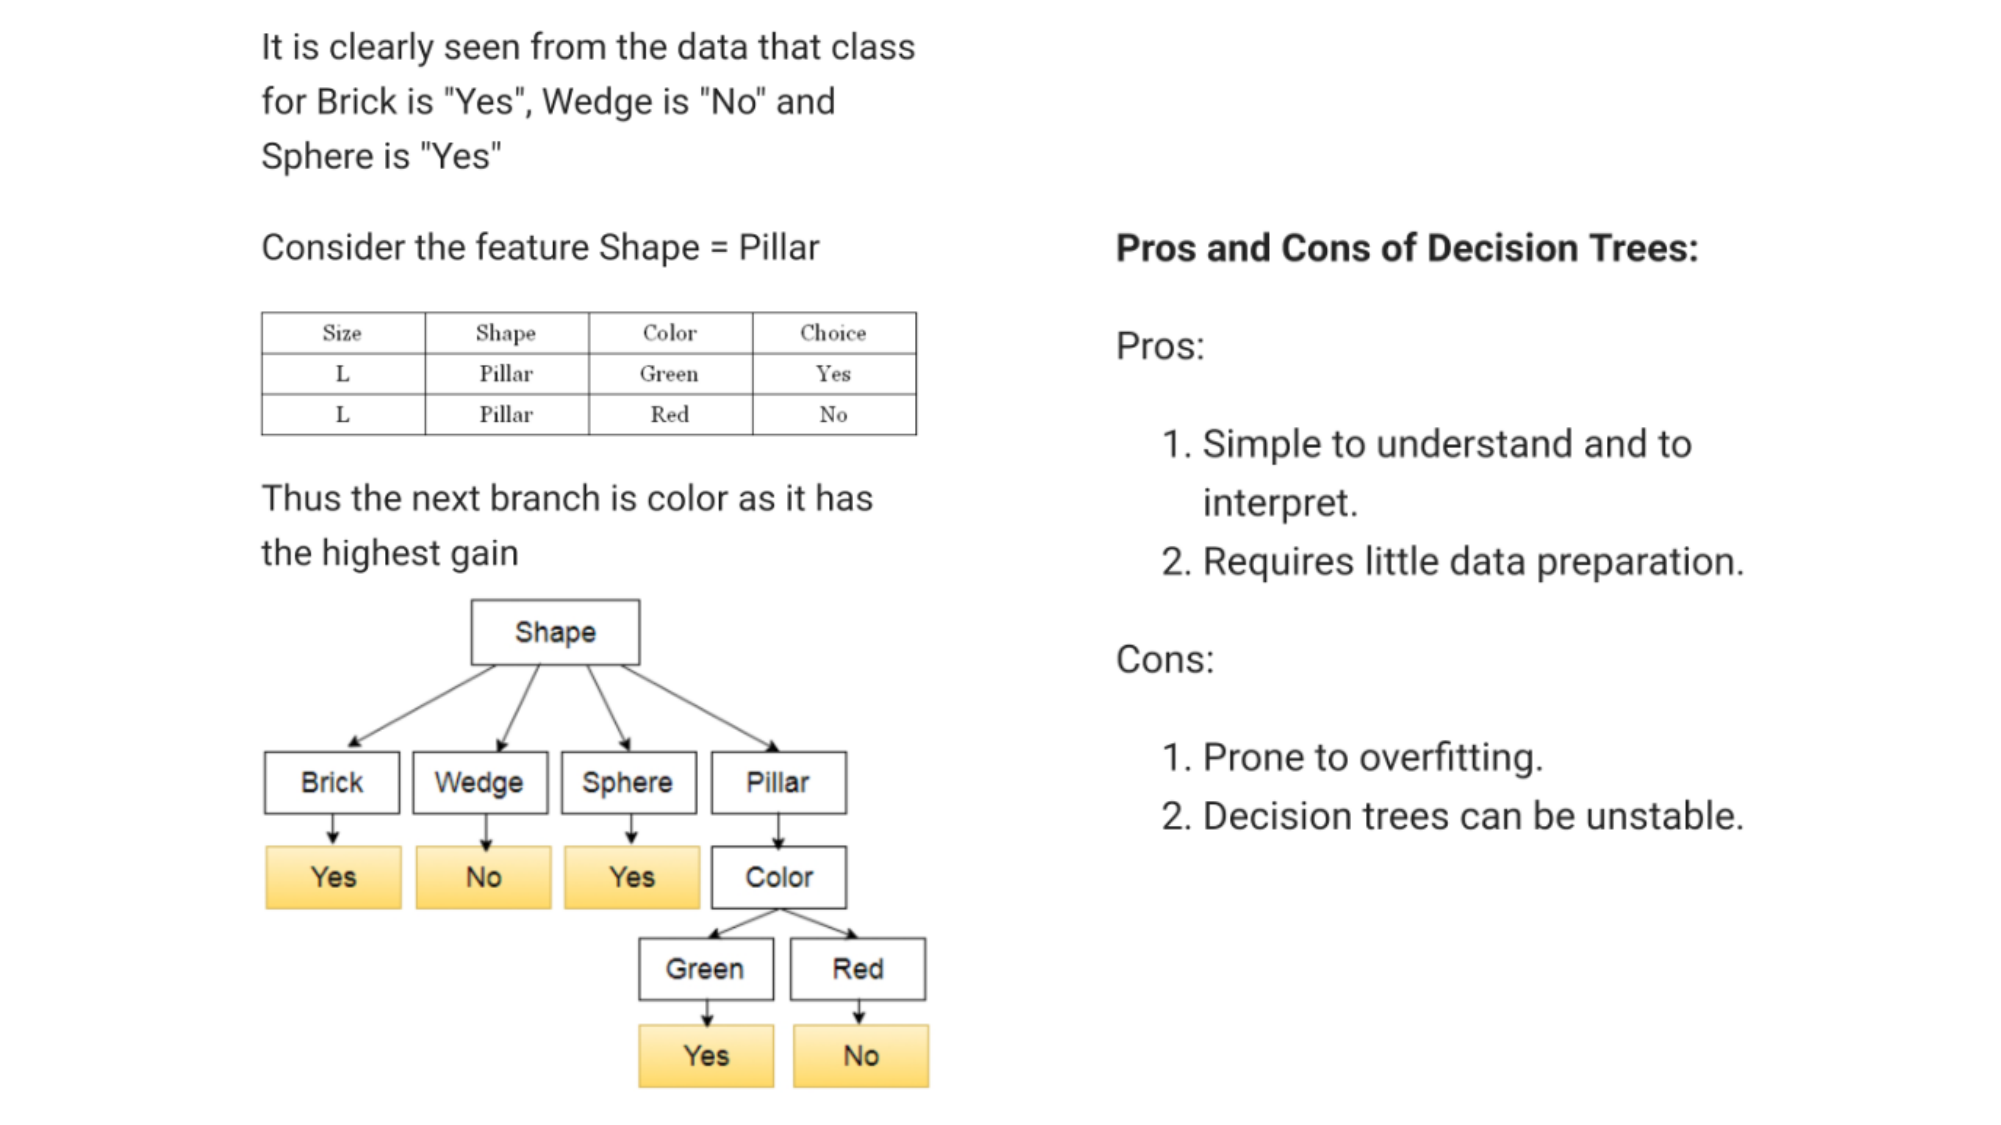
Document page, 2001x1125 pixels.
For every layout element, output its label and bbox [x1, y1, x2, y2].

picture [1085, 196, 1786, 861]
picture [224, 22, 970, 1110]
